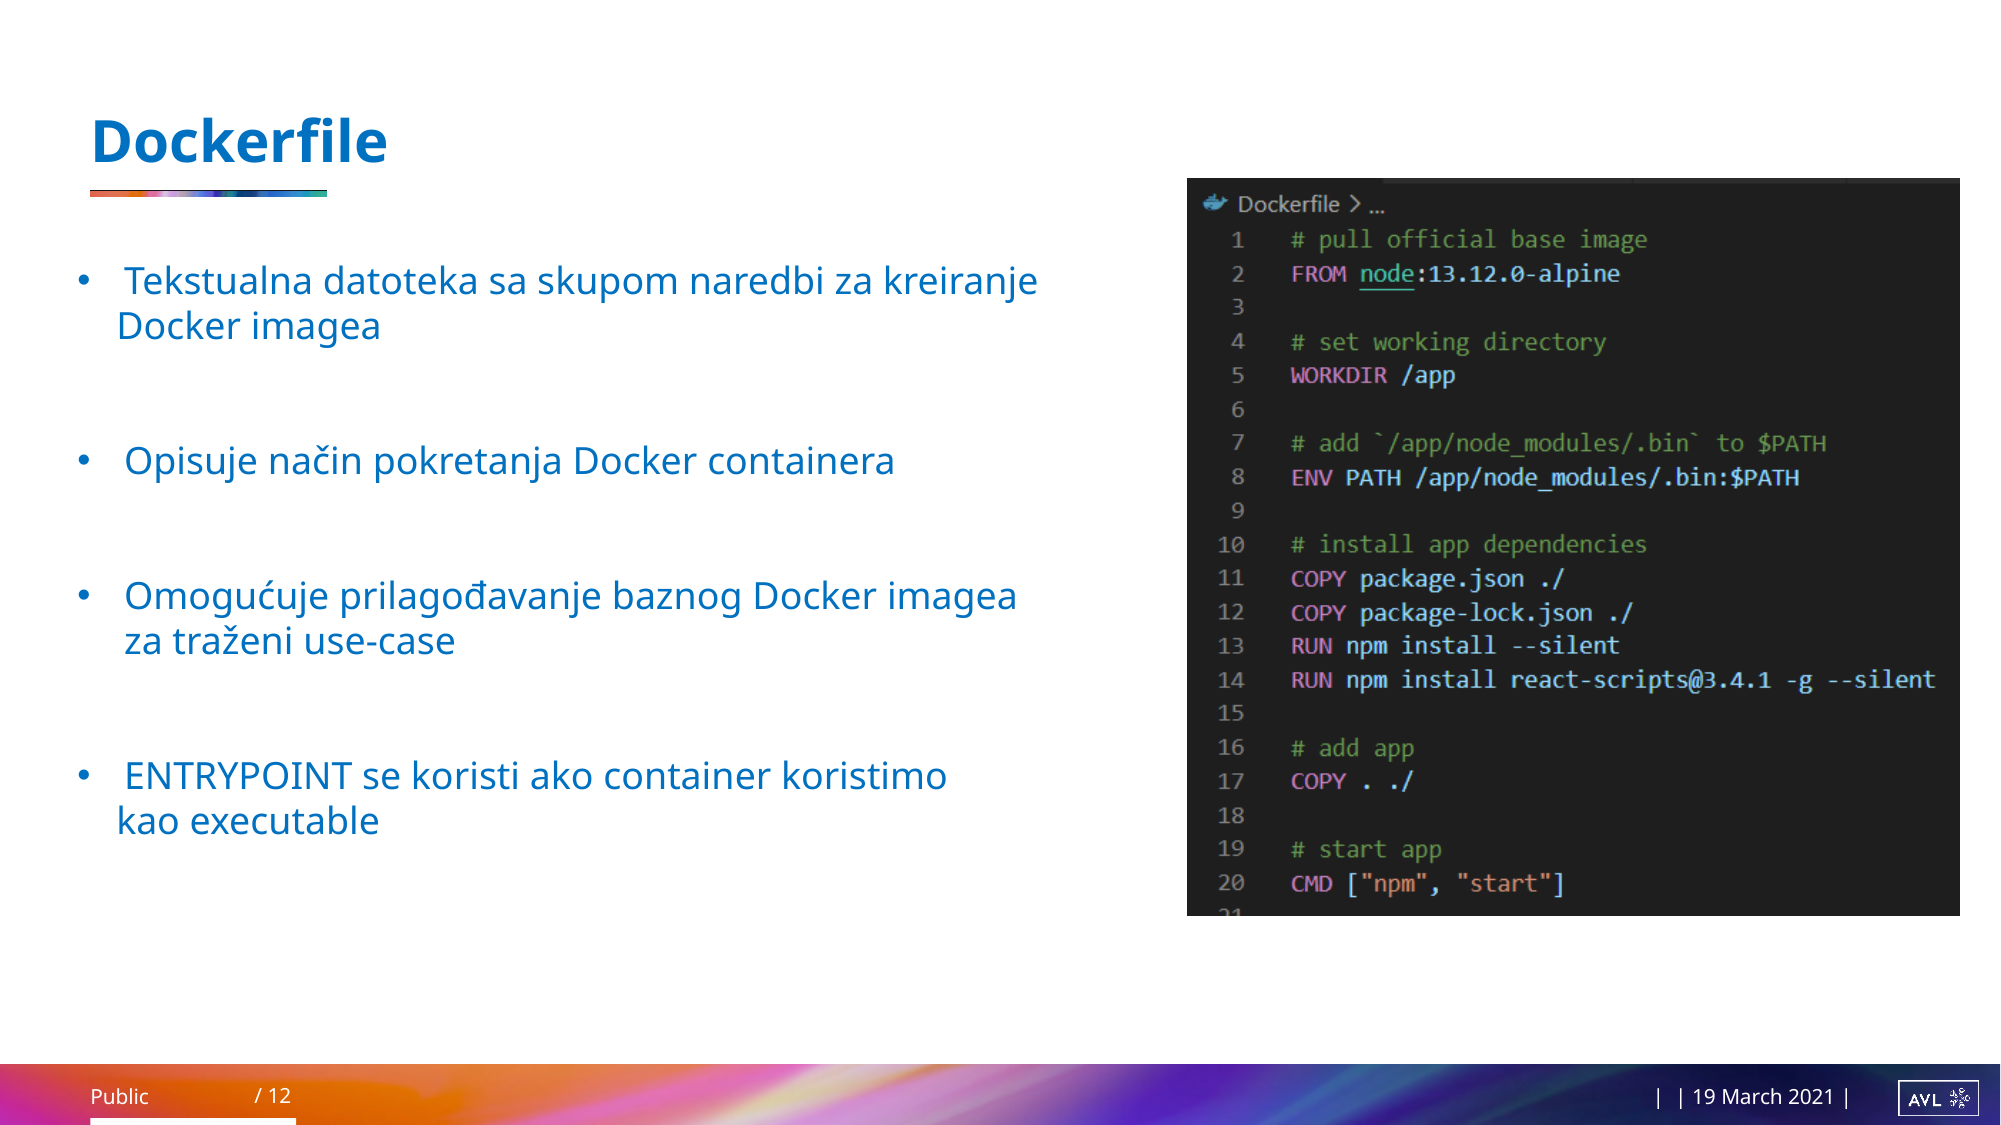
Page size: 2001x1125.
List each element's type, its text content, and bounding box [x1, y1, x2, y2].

picture [90, 190, 327, 197]
text_box Tekstualna datoteka sa skupom naredbi za kreiranje Docker imagea Opisuje način pokretanja Docker containera Omogućuje prilagođavanje baznog Docker imagea za traženi use-case ENTRYPOINT se koristi ako container koristimo kao executable [62, 249, 1910, 940]
picture [0, 1064, 2001, 1125]
title Dockerfile [90, 30, 1910, 175]
picture [1187, 177, 1960, 916]
